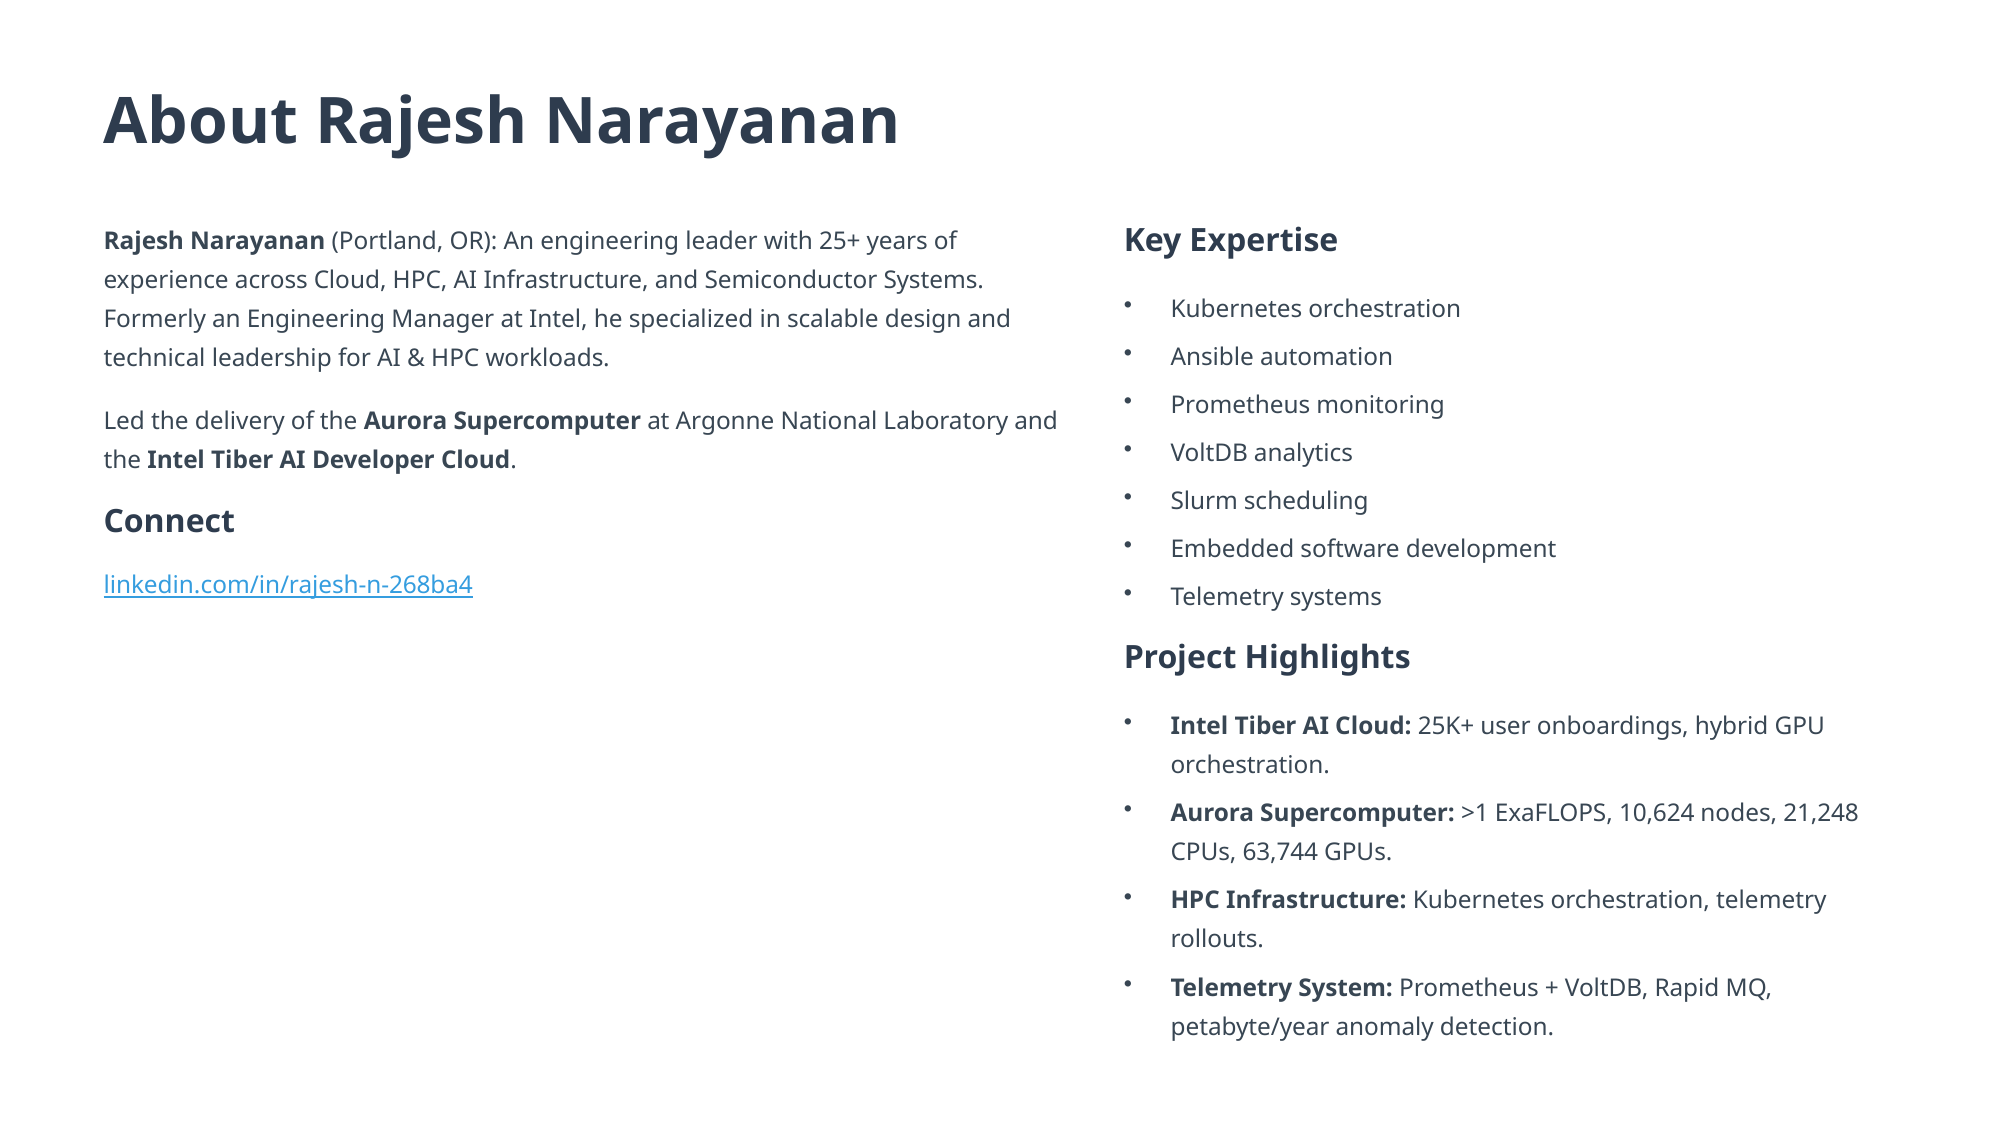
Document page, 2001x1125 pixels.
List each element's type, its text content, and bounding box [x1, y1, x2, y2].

text_box Rajesh Narayanan (Portland, OR): An engineering leader with 25+ years of experience across Cloud, HPC, AI Infrastructure, and Semiconductor Systems. Formerly an Engineering Manager at Intel, he specialized in scalable design and technical leadership for AI & HPC workloads. [103, 215, 1063, 373]
text_box About Rajesh Narayanan [103, 75, 804, 157]
text_box Telemetry systems [1123, 571, 1898, 611]
text_box Kubernetes orchestration [1123, 282, 1898, 323]
text_box HPC Infrastructure: Kubernetes orchestration, telemetry rollouts. [1123, 874, 1898, 954]
text_box Slurm scheduling [1123, 474, 1898, 515]
text_box Ansible automation [1123, 331, 1898, 371]
text_box Telemetry System: Prometheus + VoltDB, Rapid MQ, petabyte/year anomaly detection. [1123, 962, 1898, 1041]
text_box linkedin.com/in/rajesh-n-268ba4 [103, 563, 1063, 603]
text_box VoltDB analytics [1123, 426, 1898, 467]
text_box Connect [103, 498, 428, 539]
text_box Key Expertise [1123, 217, 1448, 259]
text_box Aurora Supercomputer: >1 ExaFLOPS, 10,624 nodes, 21,248 CPUs, 63,744 GPUs. [1123, 787, 1898, 867]
text_box Embedded software development [1123, 522, 1898, 563]
text_box Prometheus monitoring [1123, 379, 1898, 419]
text_box Led the delivery of the Aurora Supercomputer at Argonne National Laboratory and the Intel Tiber AI Developer Cloud. [103, 395, 1063, 474]
text_box Project Highlights [1123, 634, 1448, 676]
text_box Intel Tiber AI Cloud: 25K+ user onboardings, hybrid GPU orchestration. [1123, 699, 1898, 779]
